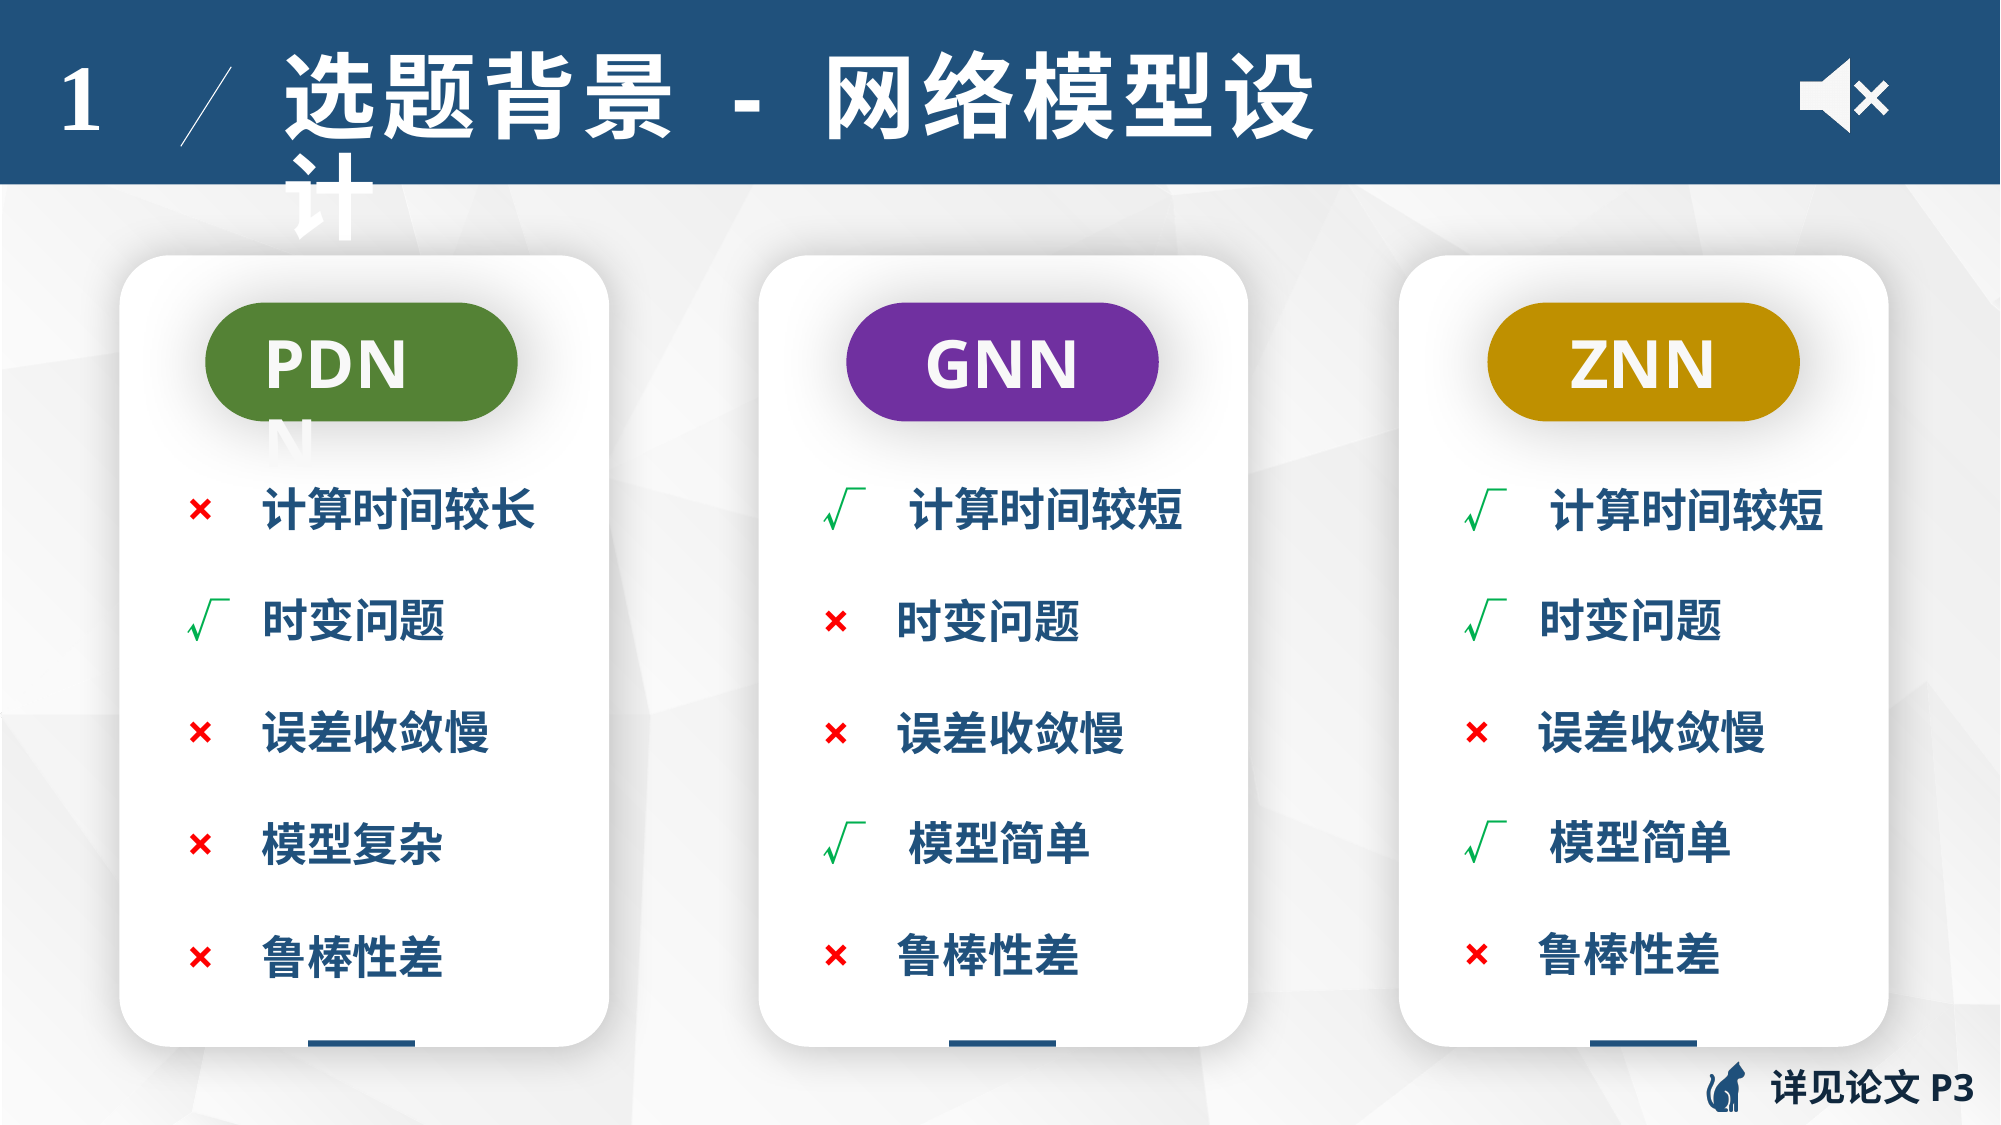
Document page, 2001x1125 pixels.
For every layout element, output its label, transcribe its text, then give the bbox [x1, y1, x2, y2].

picture [0, 0, 2001, 1125]
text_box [1487, 302, 1800, 422]
text_box × 计算时间较长 √ 时变问题 × 误差收敛慢 × 模型复杂 × 鲁棒性差 [172, 471, 551, 992]
text_box [948, 1039, 1057, 1048]
text_box √ 计算时间较短 × 时变问题 × 误差收敛慢 √ 模型简单 × 鲁棒性差 [807, 472, 1198, 990]
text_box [205, 302, 518, 422]
text_box √ 计算时间较短 √ 时变问题 × 误差收敛慢 √ 模型简单 × 鲁棒性差 [1448, 474, 1839, 989]
text_box [307, 1039, 416, 1048]
text_box [1397, 254, 1890, 1048]
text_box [1696, 1056, 1997, 1118]
text_box [118, 254, 611, 1048]
text_box [757, 254, 1250, 1048]
text_box [1589, 1039, 1698, 1048]
list 1 [43, 42, 185, 142]
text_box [846, 302, 1159, 422]
list 选题背景 - 网络模型设计 [267, 43, 1437, 148]
picture [1791, 42, 1898, 149]
